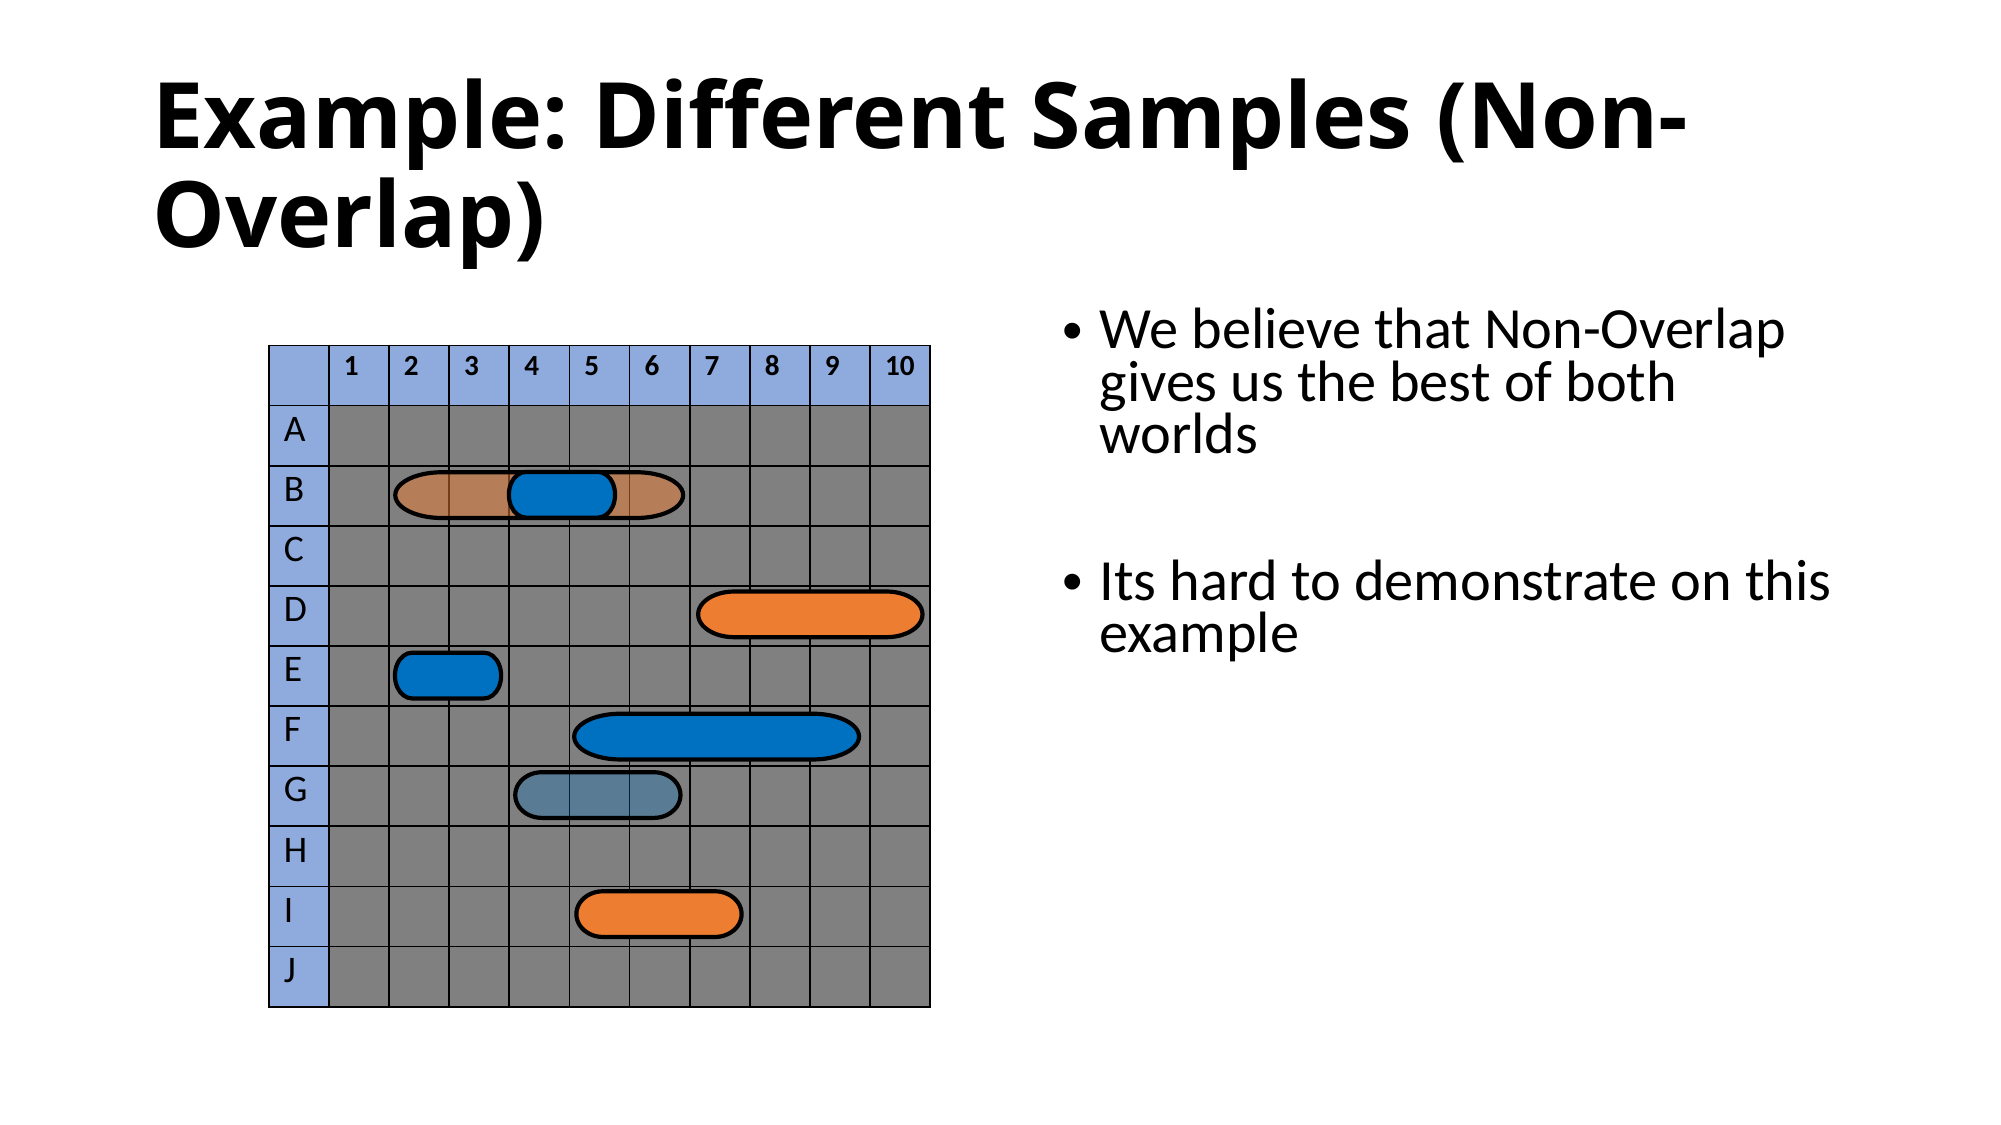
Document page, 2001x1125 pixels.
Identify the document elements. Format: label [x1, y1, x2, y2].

table_header [450, 346, 508, 405]
table_cell [630, 947, 689, 1006]
table_cell [751, 761, 809, 765]
table_cell [871, 947, 929, 1006]
table_cell [270, 527, 328, 585]
table_cell [630, 939, 689, 946]
table_cell [390, 707, 448, 765]
table_cell [510, 647, 569, 705]
table_cell [510, 406, 569, 465]
table_cell [510, 887, 569, 946]
table_cell [510, 767, 569, 825]
table_cell [630, 767, 689, 825]
table_cell [450, 887, 508, 946]
table_cell [691, 707, 749, 712]
table_cell [330, 467, 388, 525]
table_cell [630, 587, 689, 645]
table_cell [330, 647, 388, 705]
table_cell [330, 947, 388, 1006]
table_cell [570, 887, 629, 946]
table_header [630, 346, 689, 405]
table_cell [570, 520, 629, 525]
table_cell [691, 887, 749, 946]
table_cell [510, 520, 569, 525]
table_cell [691, 767, 749, 825]
table_cell [390, 647, 448, 705]
table_cell [751, 947, 809, 1006]
table_cell [390, 947, 448, 1006]
table_cell [270, 827, 328, 886]
table_cell [871, 647, 929, 705]
table_cell [390, 406, 448, 465]
table_cell [270, 587, 328, 645]
table_cell [811, 467, 869, 525]
table_cell [871, 887, 929, 946]
table_header [270, 346, 328, 405]
table_cell [270, 406, 328, 465]
table_cell [630, 647, 689, 705]
table_cell [510, 587, 569, 645]
table_cell [570, 587, 629, 645]
list [1046, 299, 1863, 1014]
table_cell [570, 406, 629, 465]
table_cell [330, 887, 388, 946]
table_cell [691, 406, 749, 465]
table_cell [570, 647, 629, 705]
table_cell [691, 467, 749, 525]
table_cell [570, 527, 629, 585]
text_box [575, 890, 743, 939]
table_cell [570, 819, 629, 825]
table_cell [630, 761, 689, 765]
table_cell [510, 827, 569, 886]
table_cell [691, 761, 749, 765]
table_cell [510, 527, 569, 585]
table_cell [330, 587, 388, 645]
table_cell [811, 647, 869, 705]
text_box [573, 712, 861, 761]
text_box [393, 651, 503, 700]
table_cell [751, 527, 809, 585]
table_cell [450, 406, 508, 465]
table_header [691, 346, 749, 405]
table_cell [691, 587, 749, 645]
table_cell [630, 707, 689, 712]
table_cell [450, 467, 508, 471]
table_cell [270, 887, 328, 946]
table_cell [570, 947, 629, 1006]
table_cell [570, 767, 629, 771]
table_cell [510, 947, 569, 1006]
table_cell [751, 639, 809, 645]
table_cell [871, 707, 929, 765]
table_cell [811, 527, 869, 585]
table_cell [450, 520, 508, 525]
table_header [570, 346, 629, 405]
table_cell [270, 767, 328, 825]
table_cell [330, 527, 388, 585]
table_cell [270, 467, 328, 525]
table_cell [691, 947, 749, 1006]
table_cell [811, 406, 869, 465]
table_header [811, 346, 869, 405]
table_header [390, 346, 448, 405]
table_cell [450, 707, 508, 765]
table_cell [390, 887, 448, 946]
table_cell [751, 467, 809, 525]
table_cell [871, 827, 929, 886]
table_cell [270, 947, 328, 1006]
table_cell [630, 467, 689, 525]
table_cell [871, 467, 929, 525]
table_cell [871, 527, 929, 585]
text_box [514, 771, 682, 819]
table_cell [390, 587, 448, 645]
text_box [394, 470, 685, 520]
table_header [510, 346, 569, 405]
table_cell [570, 707, 629, 765]
table_cell [330, 406, 388, 465]
table_cell [751, 406, 809, 465]
table_header [751, 346, 809, 405]
table_cell [751, 707, 809, 712]
table_cell [390, 527, 448, 585]
table_cell [871, 406, 929, 465]
table_cell [390, 827, 448, 886]
table_cell [450, 647, 508, 705]
table_cell [811, 639, 869, 645]
table_header [871, 346, 929, 405]
table_cell [450, 827, 508, 886]
table_cell [510, 707, 569, 765]
table_cell [751, 767, 809, 825]
table_cell [450, 767, 508, 825]
title [137, 59, 1863, 278]
text_box [697, 590, 924, 639]
table_cell [630, 406, 689, 465]
table_cell [630, 827, 689, 886]
table_cell [811, 947, 869, 1006]
table_cell [691, 527, 749, 585]
table_cell [630, 527, 689, 585]
table_cell [570, 467, 629, 471]
table_cell [811, 767, 869, 825]
table_cell [811, 707, 869, 765]
table_cell [871, 767, 929, 825]
table_cell [450, 587, 508, 645]
table_cell [691, 827, 749, 886]
table_cell [330, 707, 388, 765]
table_cell [390, 767, 448, 825]
table_cell [811, 827, 869, 886]
table_cell [871, 587, 929, 645]
table_cell [270, 707, 328, 765]
table_cell [330, 827, 388, 886]
table_cell [811, 887, 869, 946]
table_cell [270, 647, 328, 705]
table_cell [330, 767, 388, 825]
table_cell [510, 467, 569, 471]
table_cell [450, 947, 508, 1006]
table_cell [751, 647, 809, 705]
table_cell [691, 647, 749, 705]
table_cell [390, 467, 448, 525]
table_cell [751, 887, 809, 946]
table_header [330, 346, 388, 405]
table_cell [450, 527, 508, 585]
table_cell [751, 827, 809, 886]
table_cell [570, 827, 629, 886]
